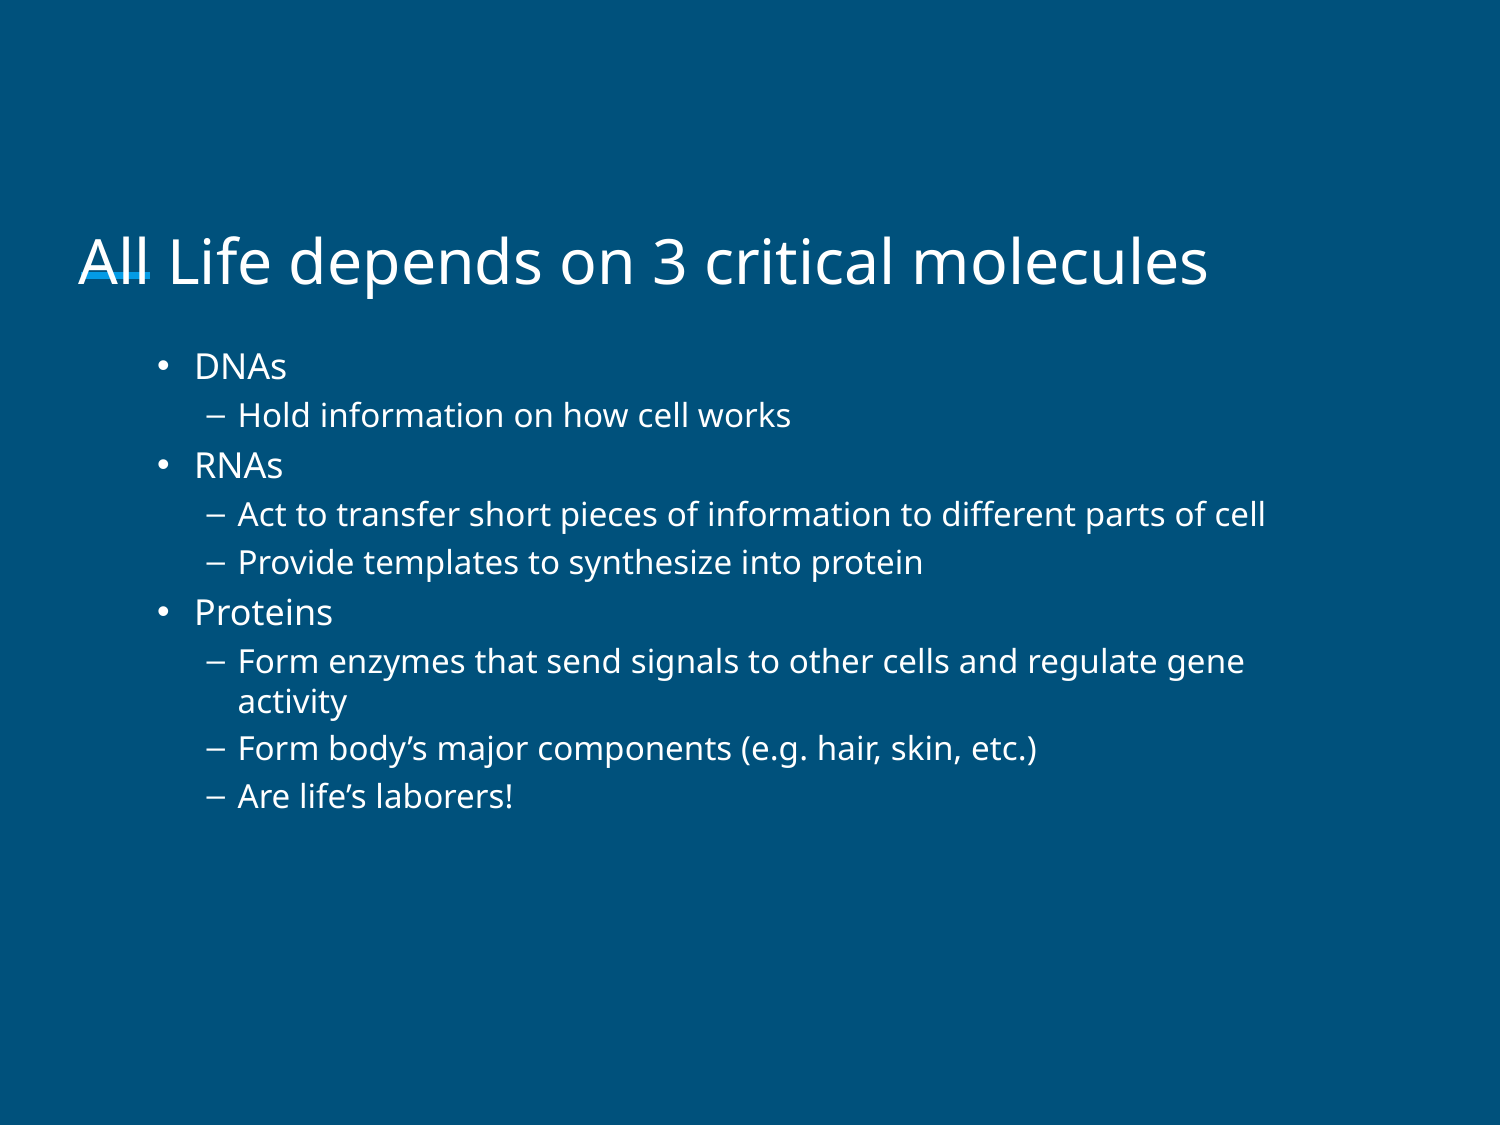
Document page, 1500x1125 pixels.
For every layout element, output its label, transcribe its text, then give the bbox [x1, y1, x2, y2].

title All Life depends on 3 critical molecules [63, 199, 1437, 312]
list DNAs Hold information on how cell works RNAs Act to transfer short pieces of information to different parts of cell Provide templates to synthesize into protein Proteins Form enzymes that send signals to other cells and regulate gene activity Form body’s major components (e.g. hair, skin, etc.) Are life’s laborers! [140, 328, 1372, 878]
